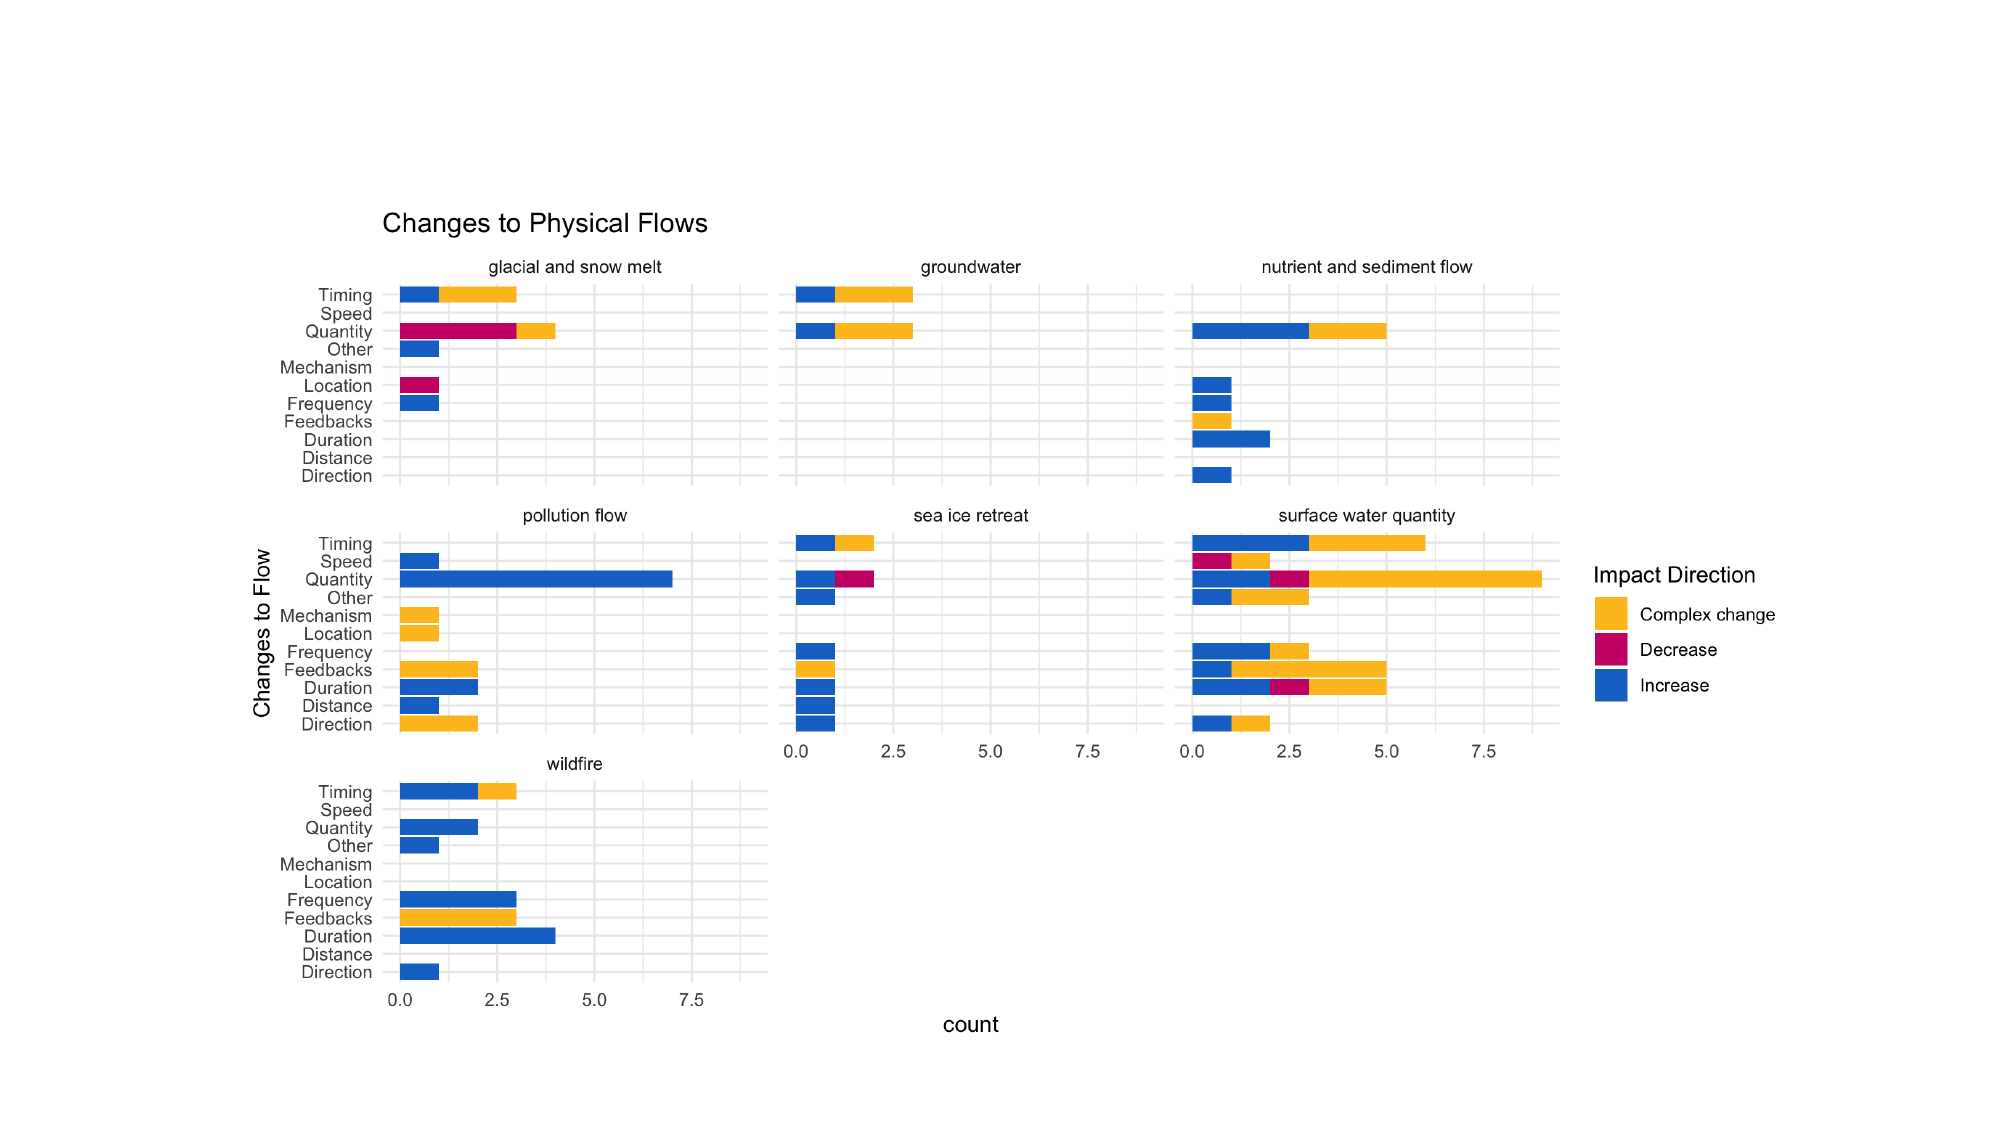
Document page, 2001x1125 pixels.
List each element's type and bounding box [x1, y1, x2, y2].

picture [242, 201, 1799, 1048]
